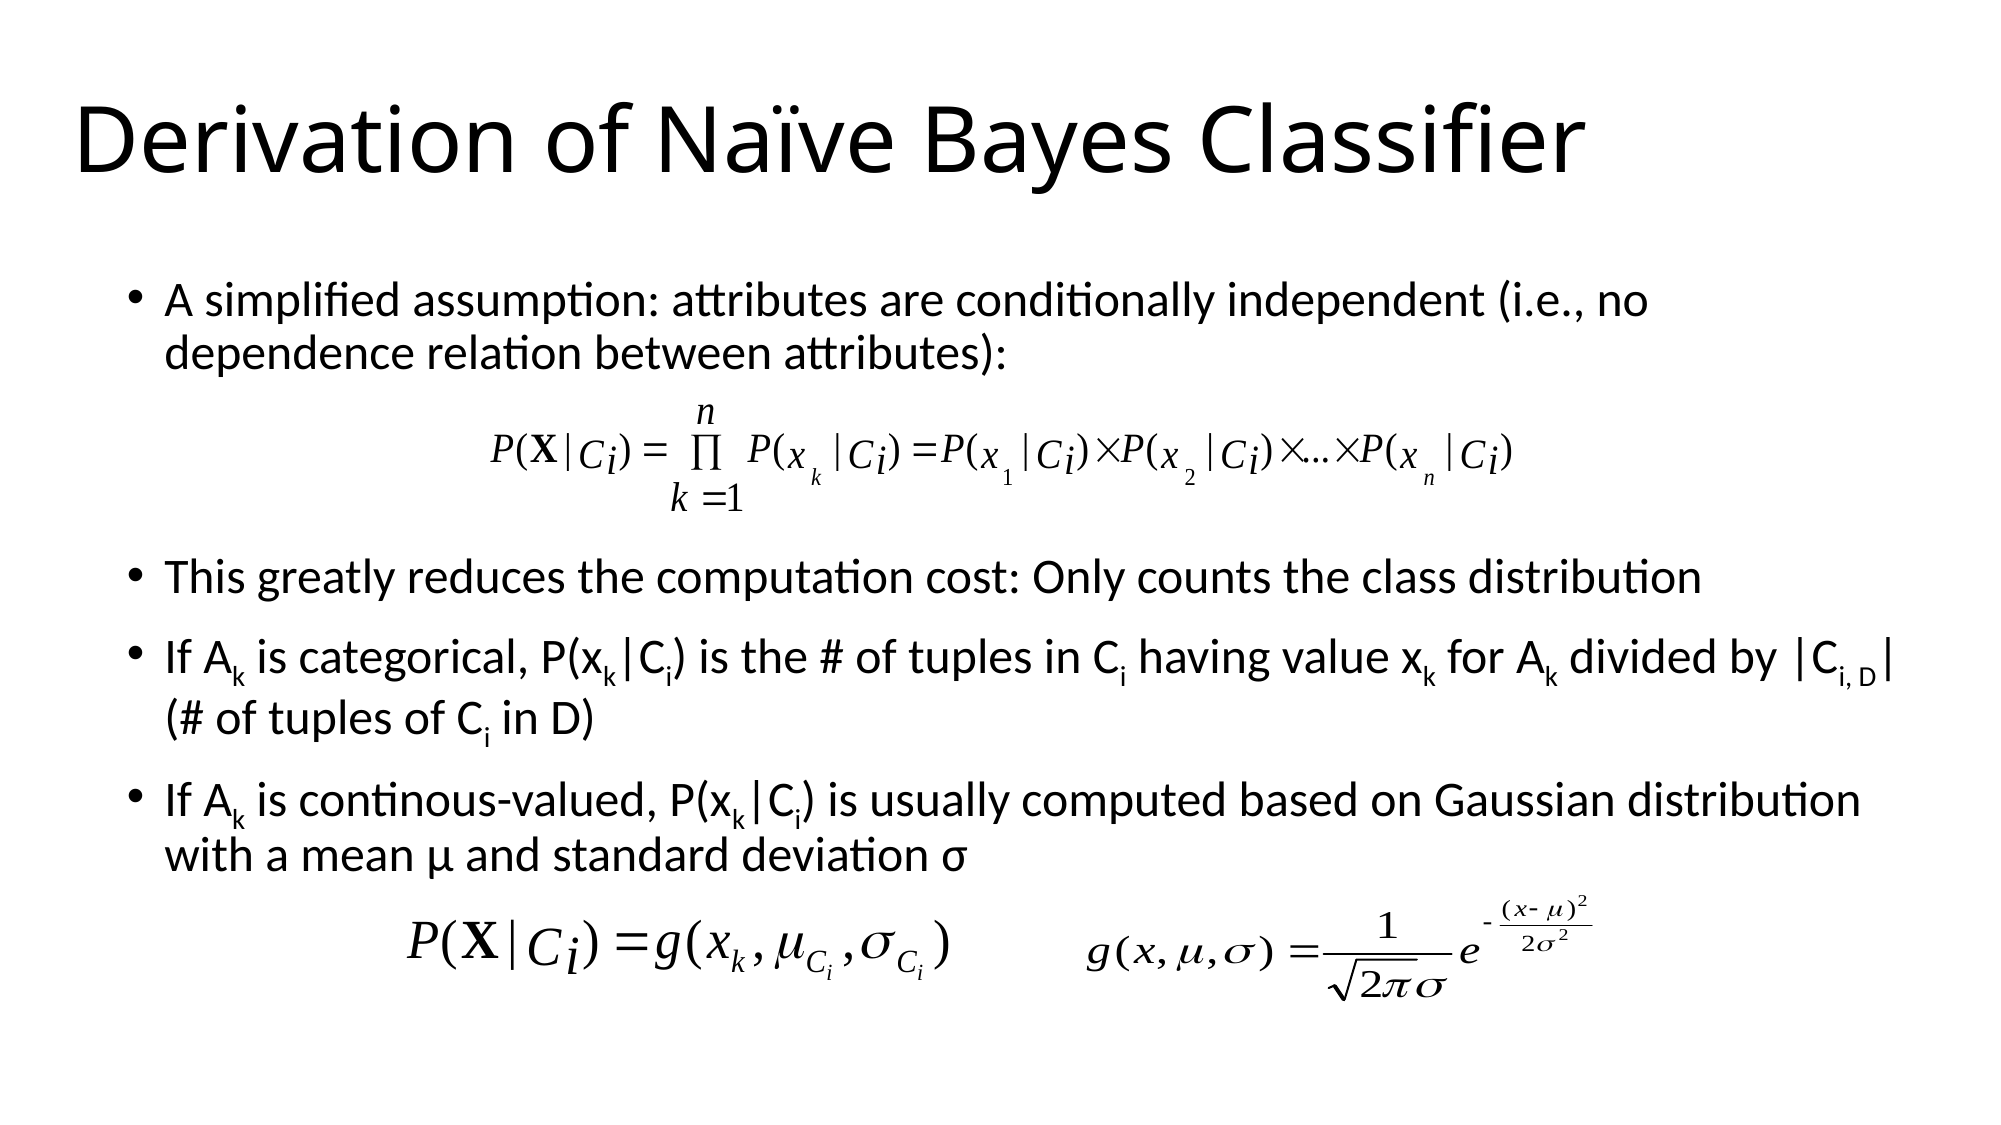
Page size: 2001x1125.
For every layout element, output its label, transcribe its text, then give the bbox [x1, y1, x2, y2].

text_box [397, 903, 961, 991]
list A simplified assumption: attributes are conditionally independent (i.e., no dependence relation between attributes): This greatly reduces the computation cost: Only counts the class distribution If Ak is categorical, P(xk|Ci) is the # of tuples in Ci having value xk for Ak divided by |Ci, D| (# of tuples of Ci in D) If Ak is continous-valued, P(xk|Ci) is usually computed based on Gaussian distribution with a mean μ and standard deviation σ [111, 265, 1917, 1125]
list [483, 383, 1520, 522]
title Derivation of Naïve Bayes Classifier [57, 34, 1783, 252]
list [1077, 884, 1603, 1010]
